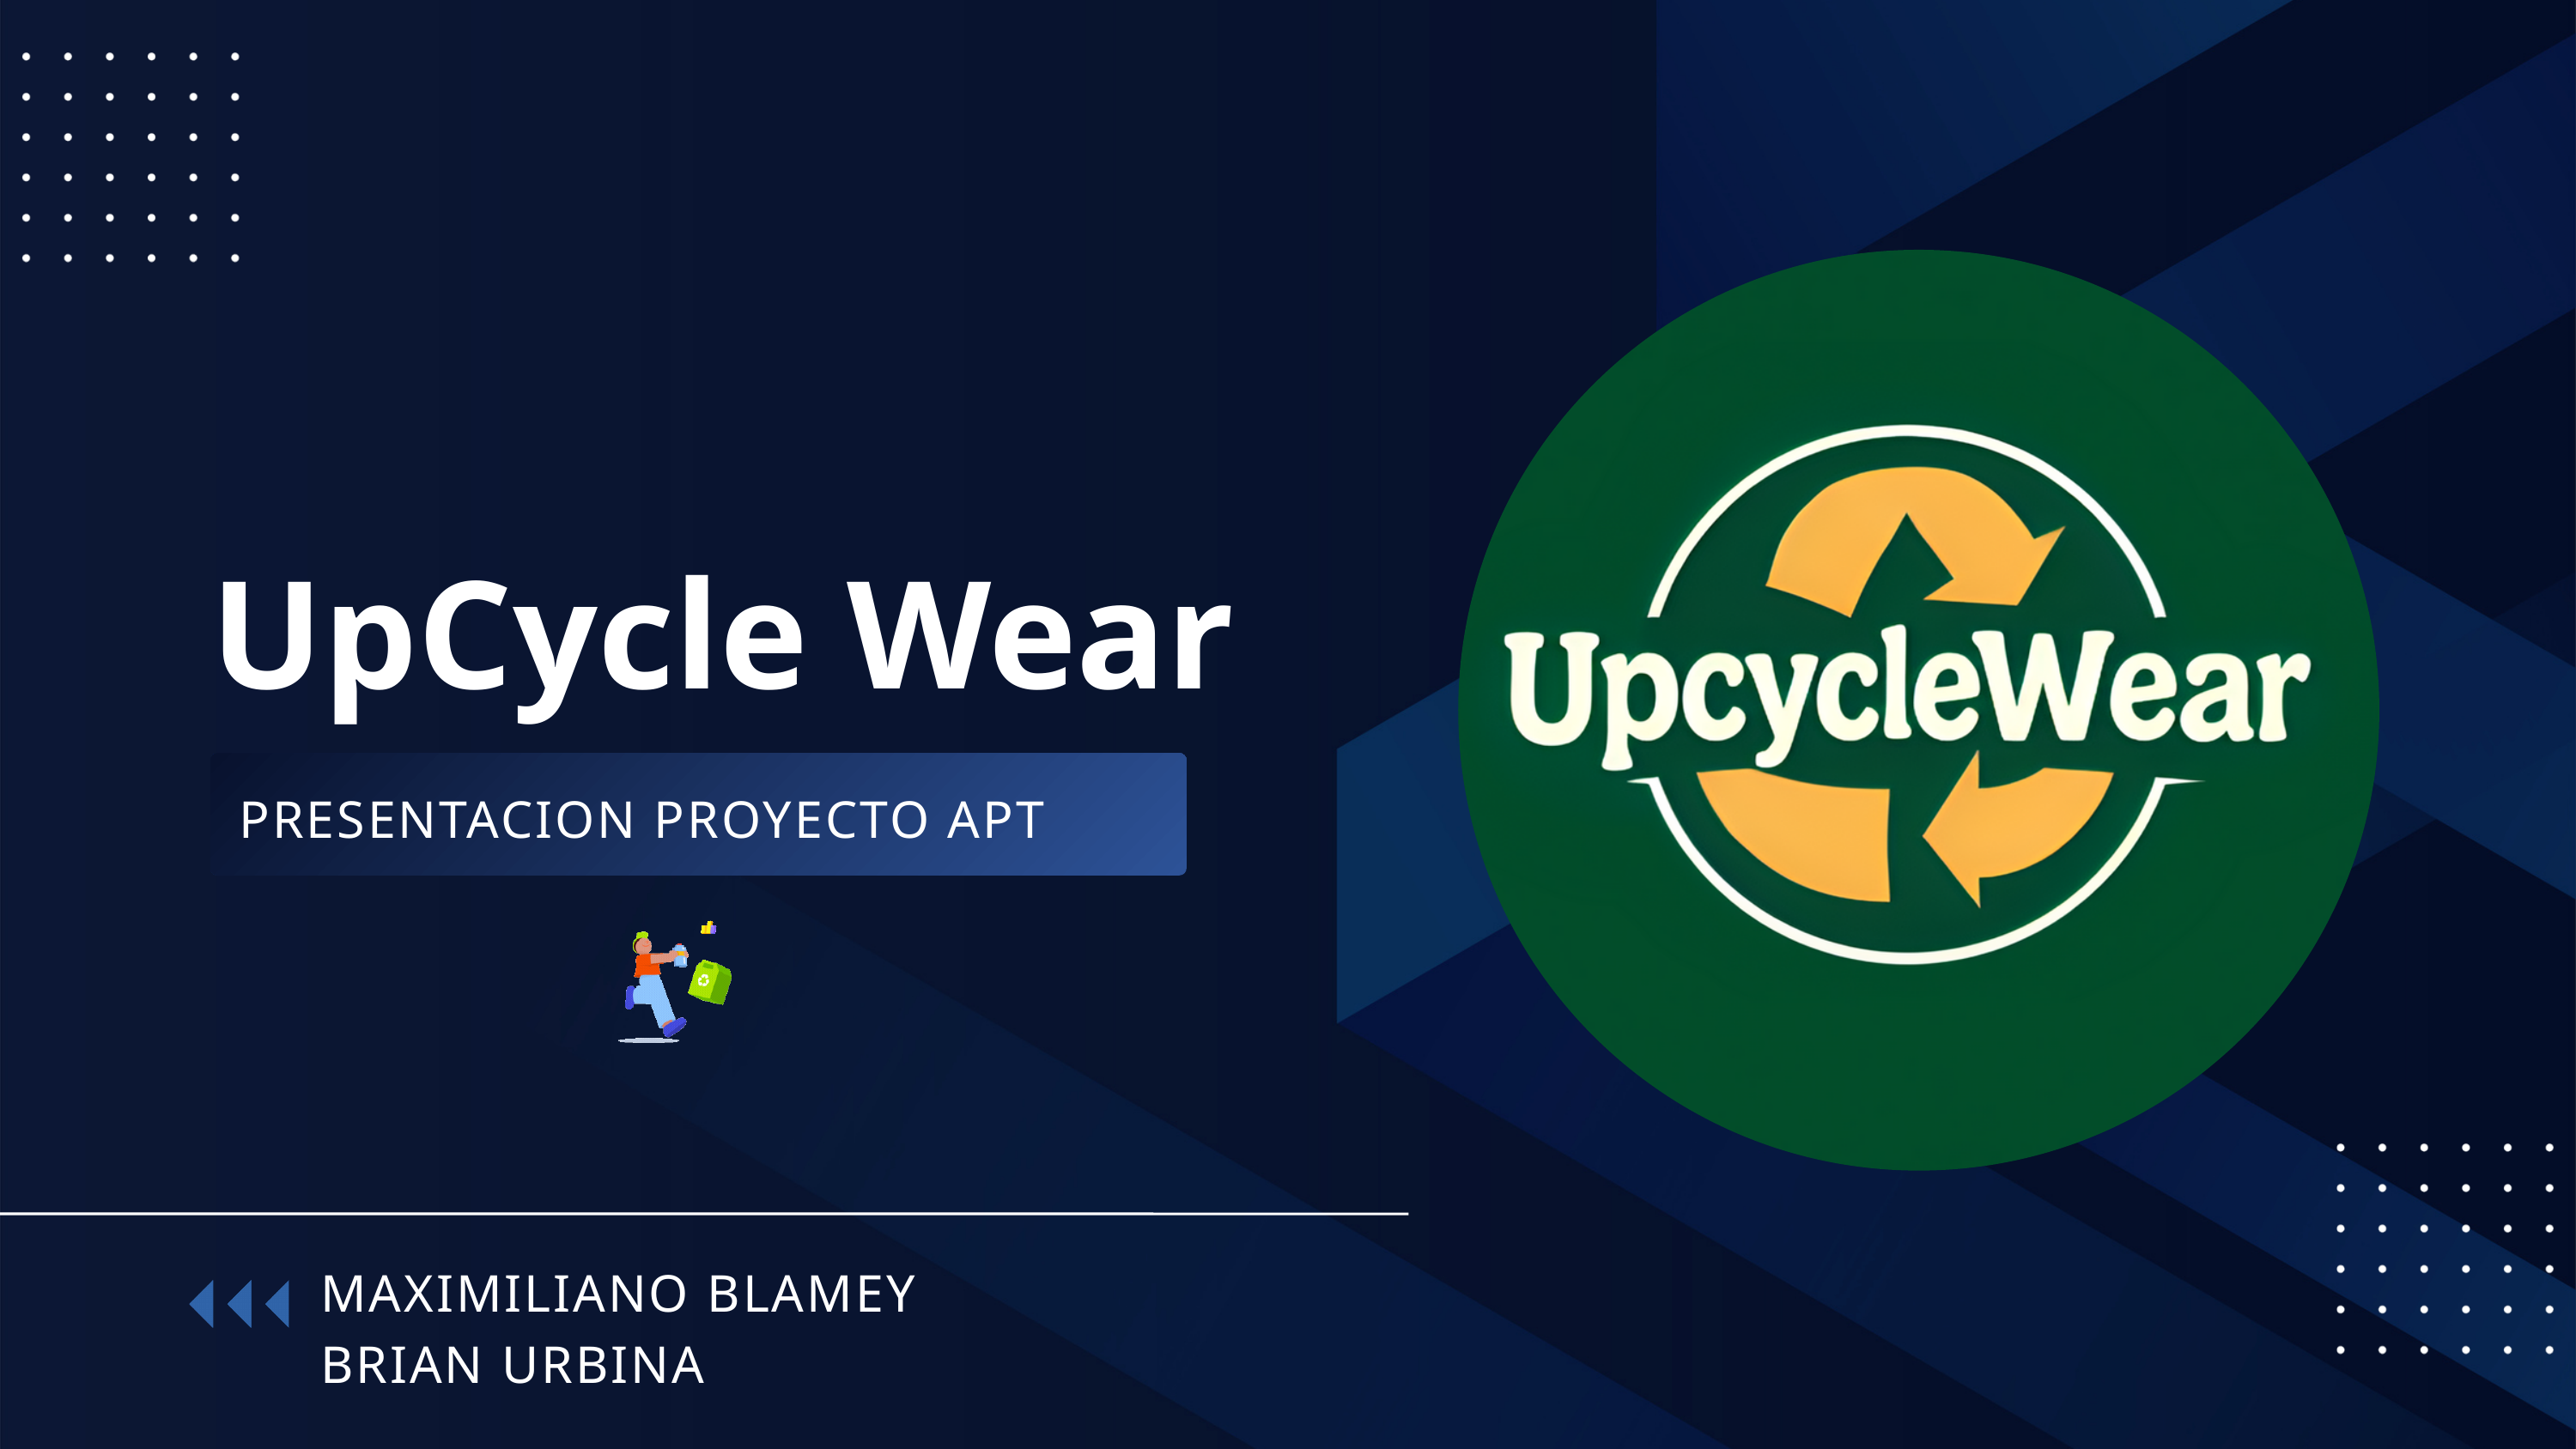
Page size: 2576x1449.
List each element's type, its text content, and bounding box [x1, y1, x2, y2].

text_box UpCycle Wear [210, 509, 1288, 718]
text_box [0, 0, 2576, 1449]
text_box MAXIMILIANO BLAMEY BRIAN URBINA [320, 1251, 1178, 1393]
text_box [210, 752, 1188, 876]
text_box [189, 1280, 289, 1328]
text_box [0, 52, 240, 263]
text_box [1457, 249, 2380, 1171]
picture [601, 918, 734, 1043]
text_box [2336, 1143, 2576, 1355]
